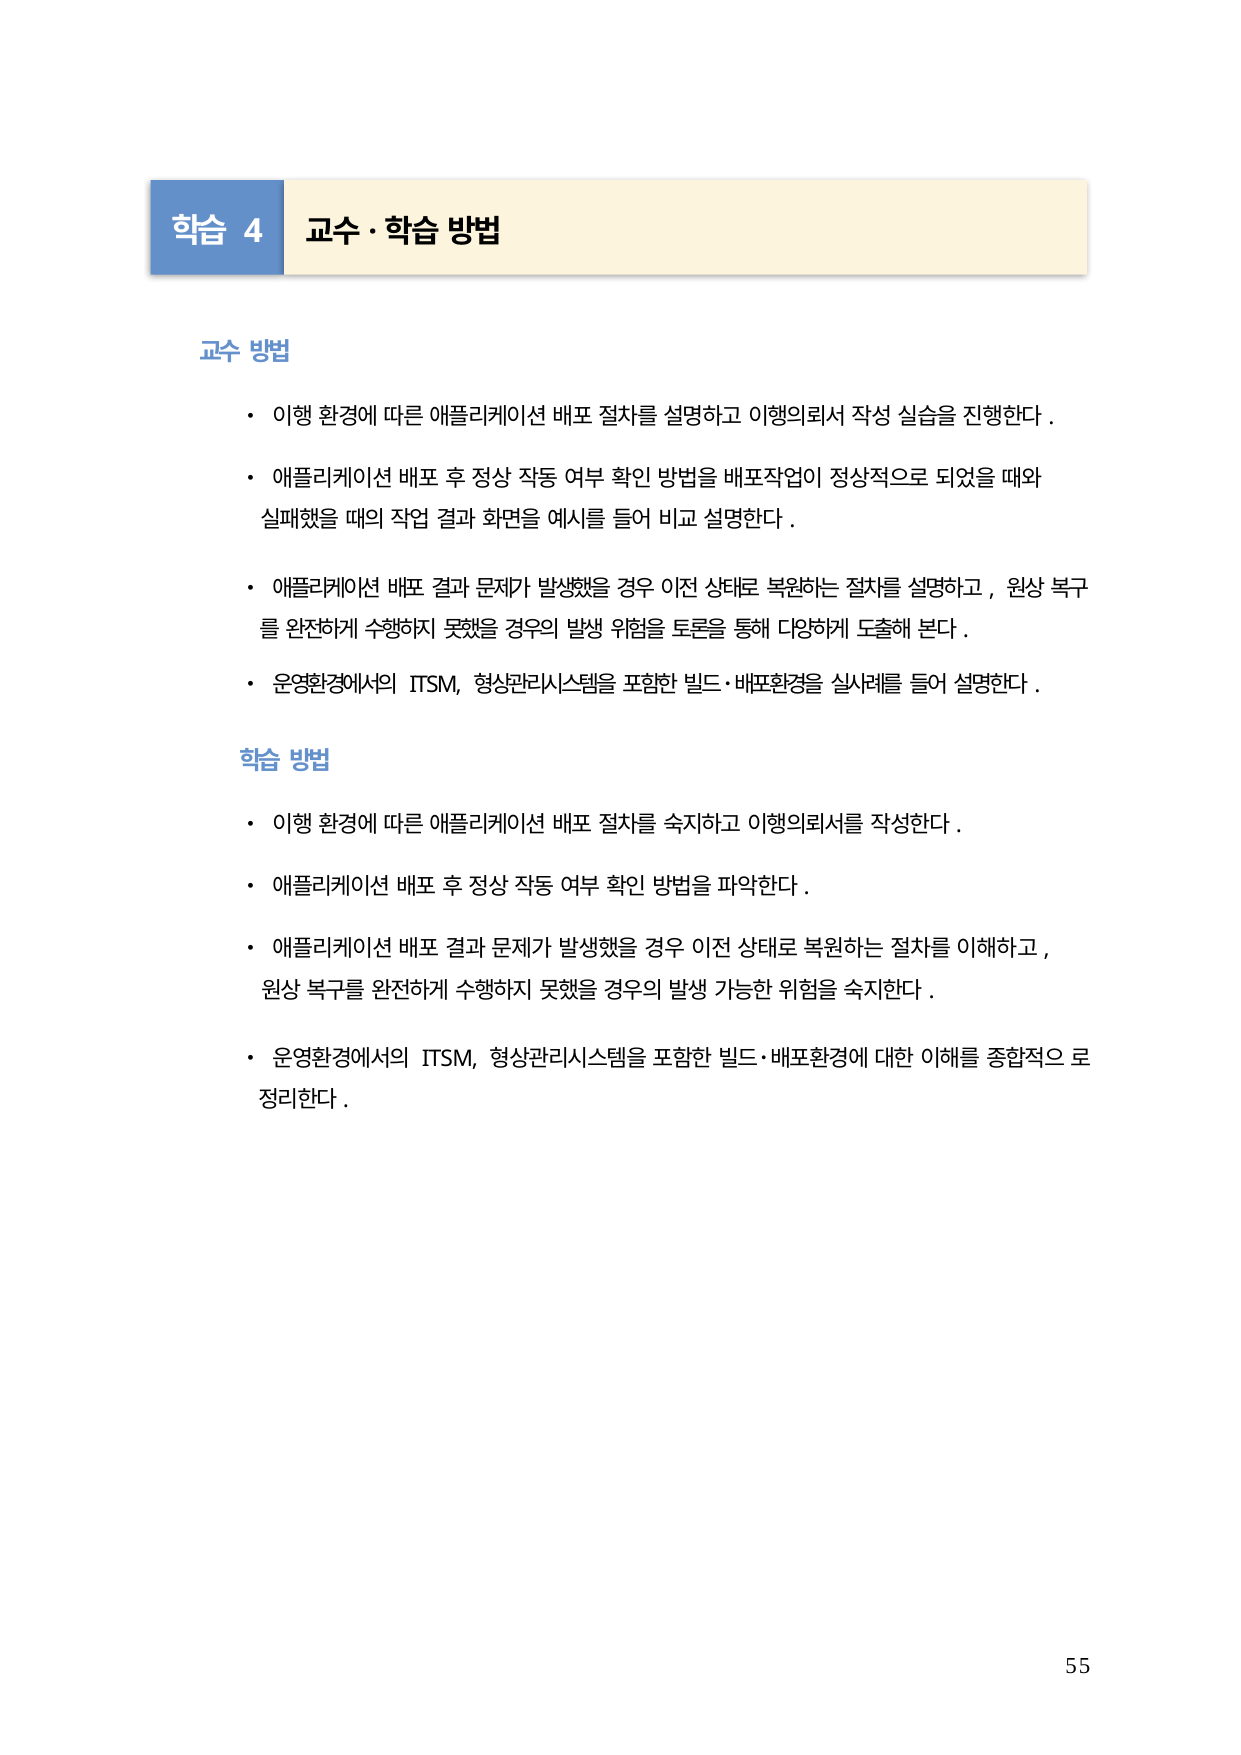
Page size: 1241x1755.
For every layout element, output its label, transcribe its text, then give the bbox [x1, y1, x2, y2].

text_box 교수 방법 • 이행 환경에 따른 애플리케이션 배포 절차를 설명하고 이행의뢰서 작성 실습을 진행한다. • 애플리케이션 배포 후 정상 작동 여부 확인 방법을 배포작업이 정상적으로 되었을 때와 실패했을 때의 작업 결과 화면을 예시를 들어 비교 설명한다. • 애플리케이션 배포 결과 문제가 발생했을 경우 이전 상태로 복원하는 절차를 설명하고, 원상 복구 를 완전하게 수행하지 못했을 경우의 발생 위험을 토론을 통해 다양하게 도출해 본다. • 운영환경에서의 ITSM, 형상관리시스템을 포함한 빌드･배포환경을 실사례를 들어 설명한다. 학습 방법 • 이행 환경에 따른 애플리케이션 배포 절차를 숙지하고 이행의뢰서를 작성한다. • 애플리케이션 배포 후 정상 작동 여부 확인 방법을 파악한다. • 애플리케이션 배포 결과 문제가 발생했을 경우 이전 상태로 복원하는 절차를 이해하고, 원상 복구를 완전하게 수행하지 못했을 경우의 발생 가능한 위험을 숙지한다. • 운영환경에서의 ITSM, 형상관리시스템을 포함한 빌드･배포환경에 대한 이해를 종합적으 로 정리한다. 55 [199, 335, 1103, 1679]
text_box [282, 178, 1089, 277]
text_box 학습 4 교수·학습 방법 [171, 208, 520, 249]
text_box [148, 178, 281, 277]
